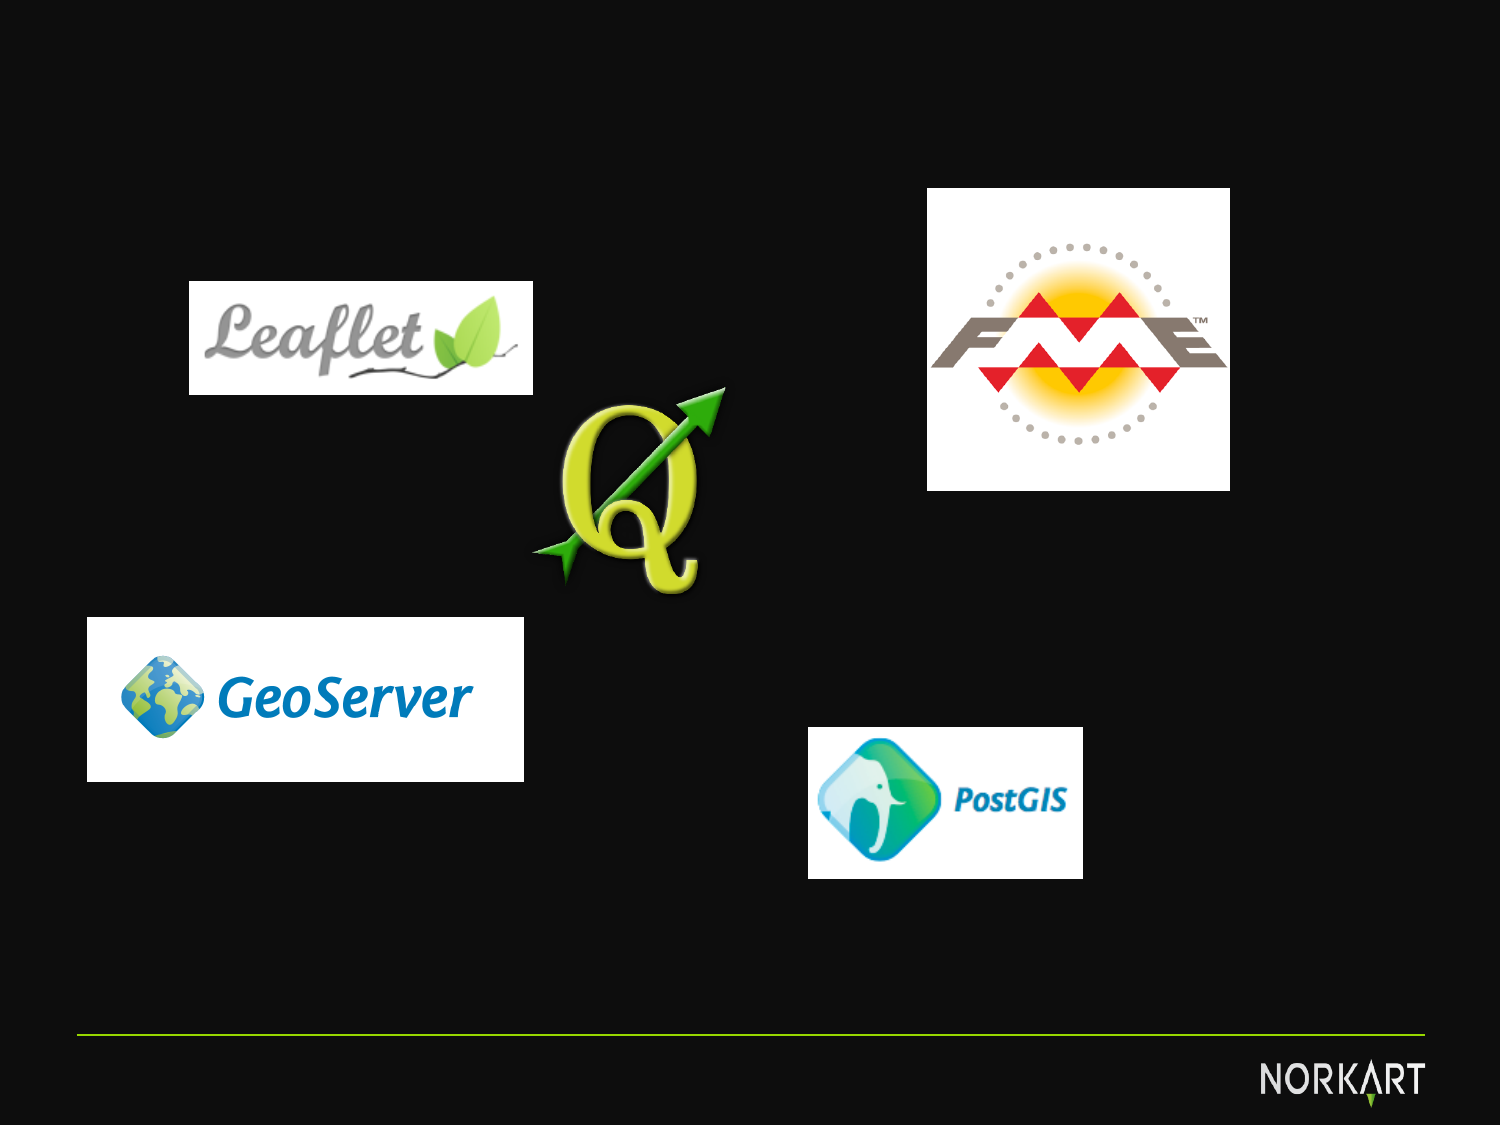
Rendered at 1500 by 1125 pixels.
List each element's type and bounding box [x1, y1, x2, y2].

picture [1252, 1053, 1436, 1116]
picture [807, 727, 1083, 880]
picture [189, 280, 736, 604]
picture [926, 187, 1230, 491]
picture [87, 617, 524, 783]
